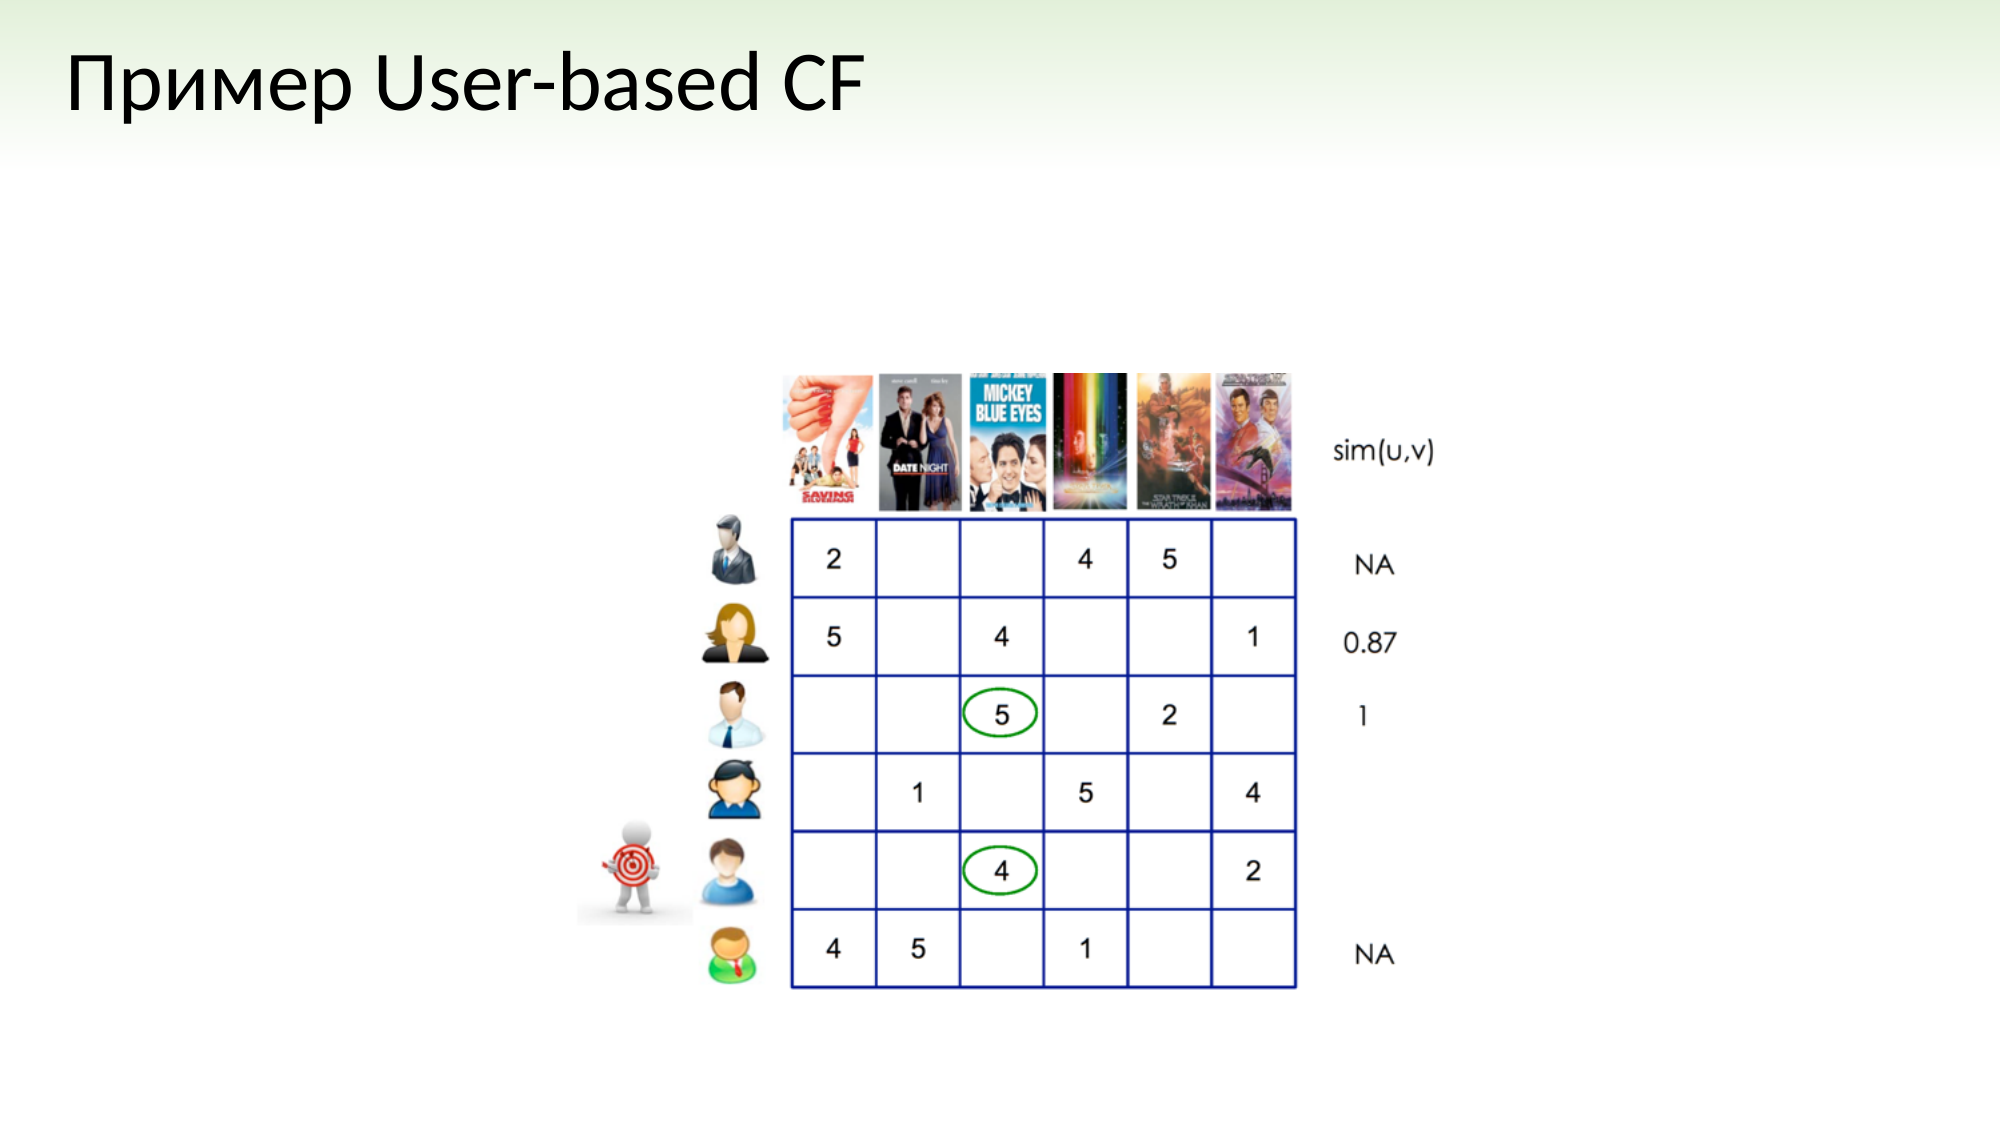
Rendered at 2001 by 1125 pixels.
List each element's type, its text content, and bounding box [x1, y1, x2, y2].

picture [562, 373, 1437, 991]
title Пример User-based CF [50, 28, 1943, 137]
picture [976, 384, 1041, 423]
